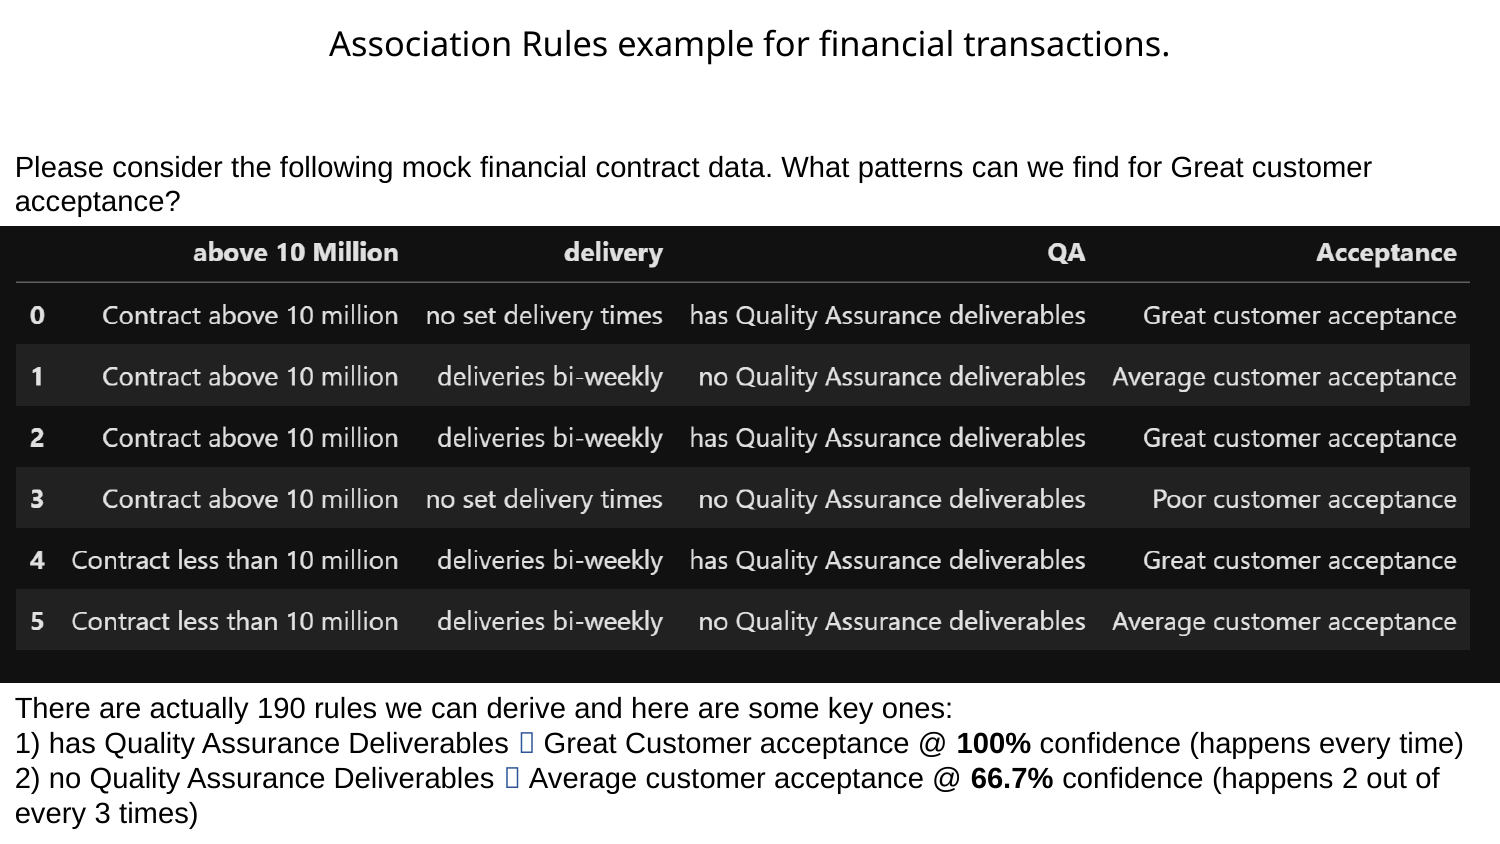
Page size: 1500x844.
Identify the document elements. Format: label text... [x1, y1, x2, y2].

picture [0, 226, 1500, 683]
text_box There are actually 190 rules we can derive and here are some key ones: 1) has Quality Assurance Deliverables  Great Customer acceptance @ 100% confidence (happens every time) 2) no Quality Assurance Deliverables  Average customer acceptance @ 66.7% confidence (happens 2 out of every 3 times) [0, 683, 1500, 844]
text_box Please consider the following mock financial contract data. What patterns can we find for Great customer acceptance? [0, 140, 1500, 226]
title Association Rules example for financial transactions. [51, 19, 1449, 114]
